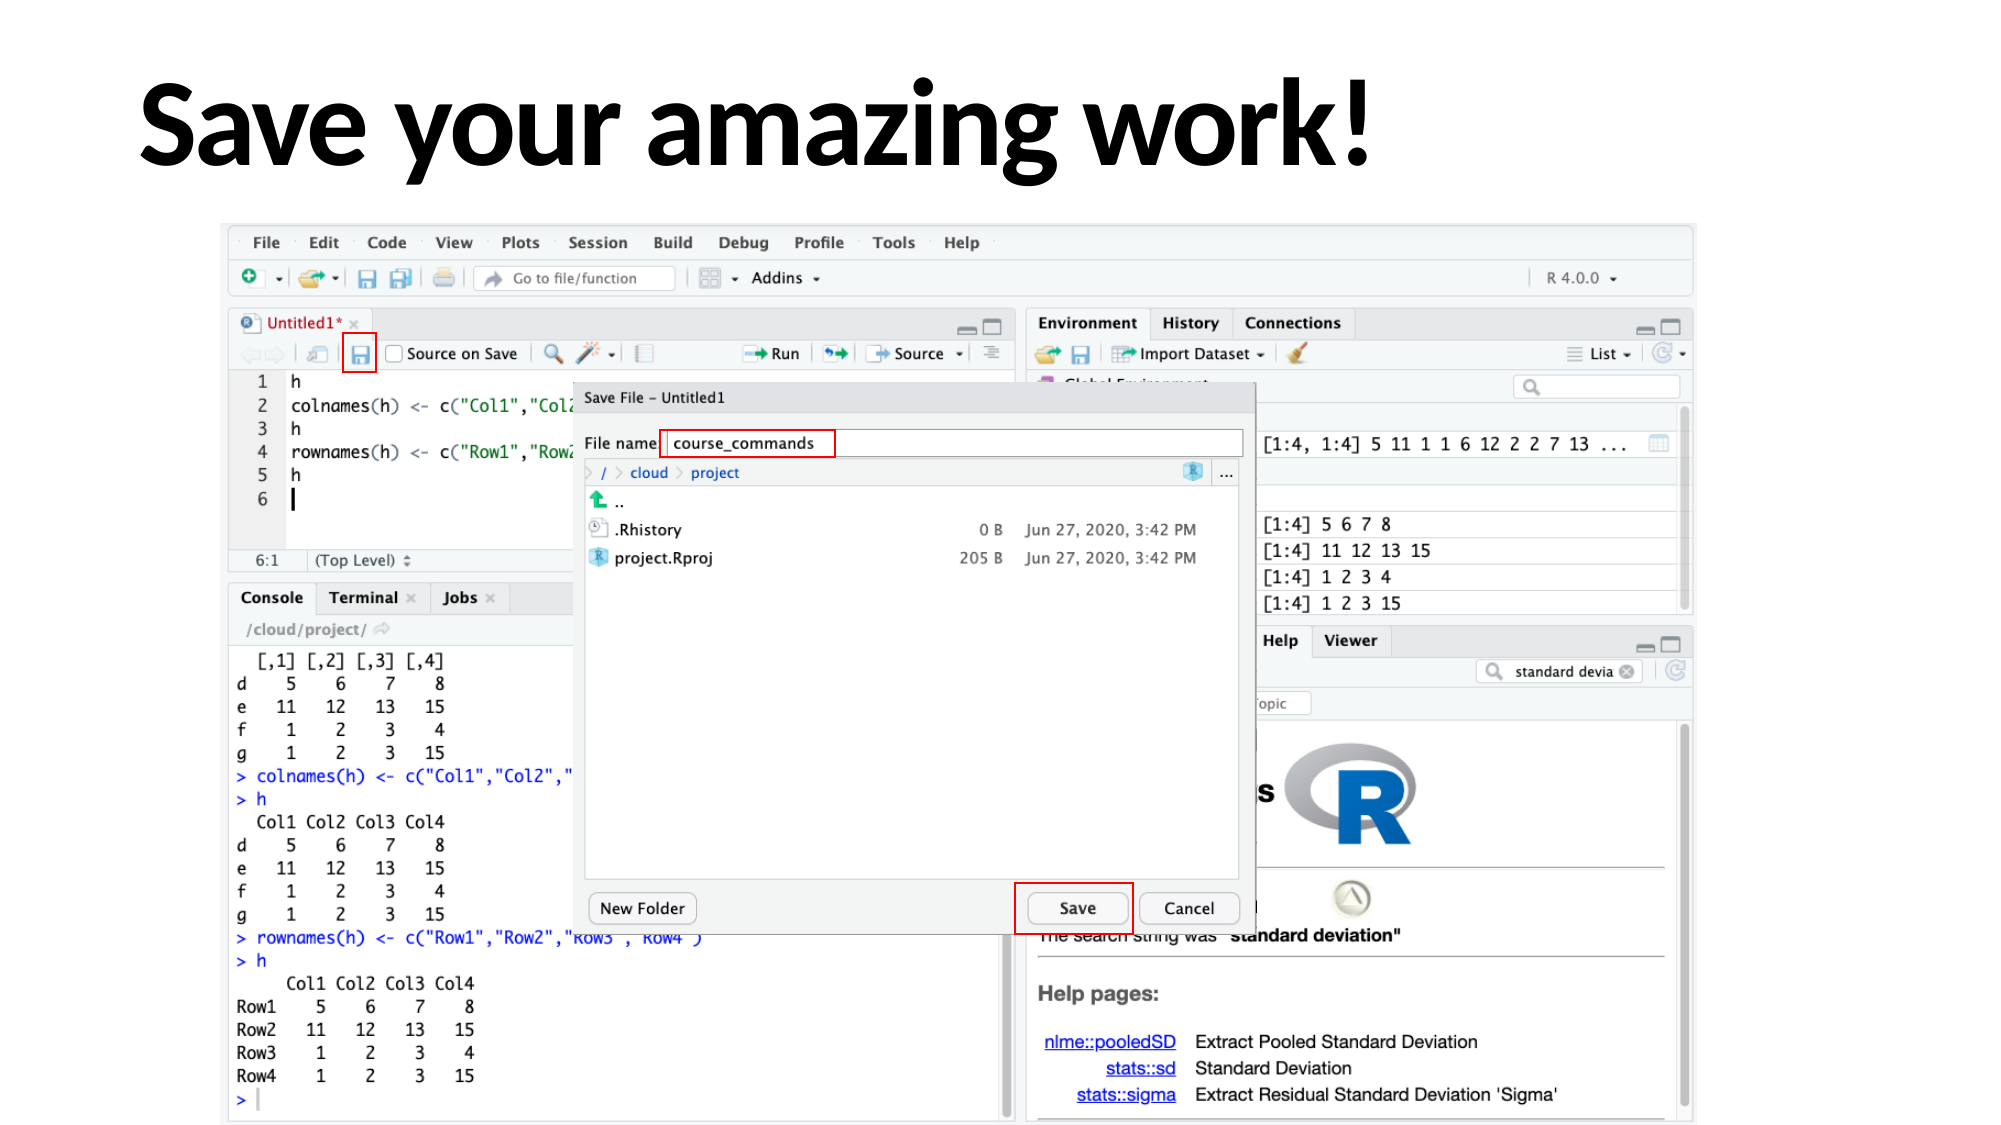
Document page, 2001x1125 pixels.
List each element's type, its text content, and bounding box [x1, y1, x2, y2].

picture [220, 223, 1697, 1125]
title Save your amazing work! [137, 19, 1863, 210]
